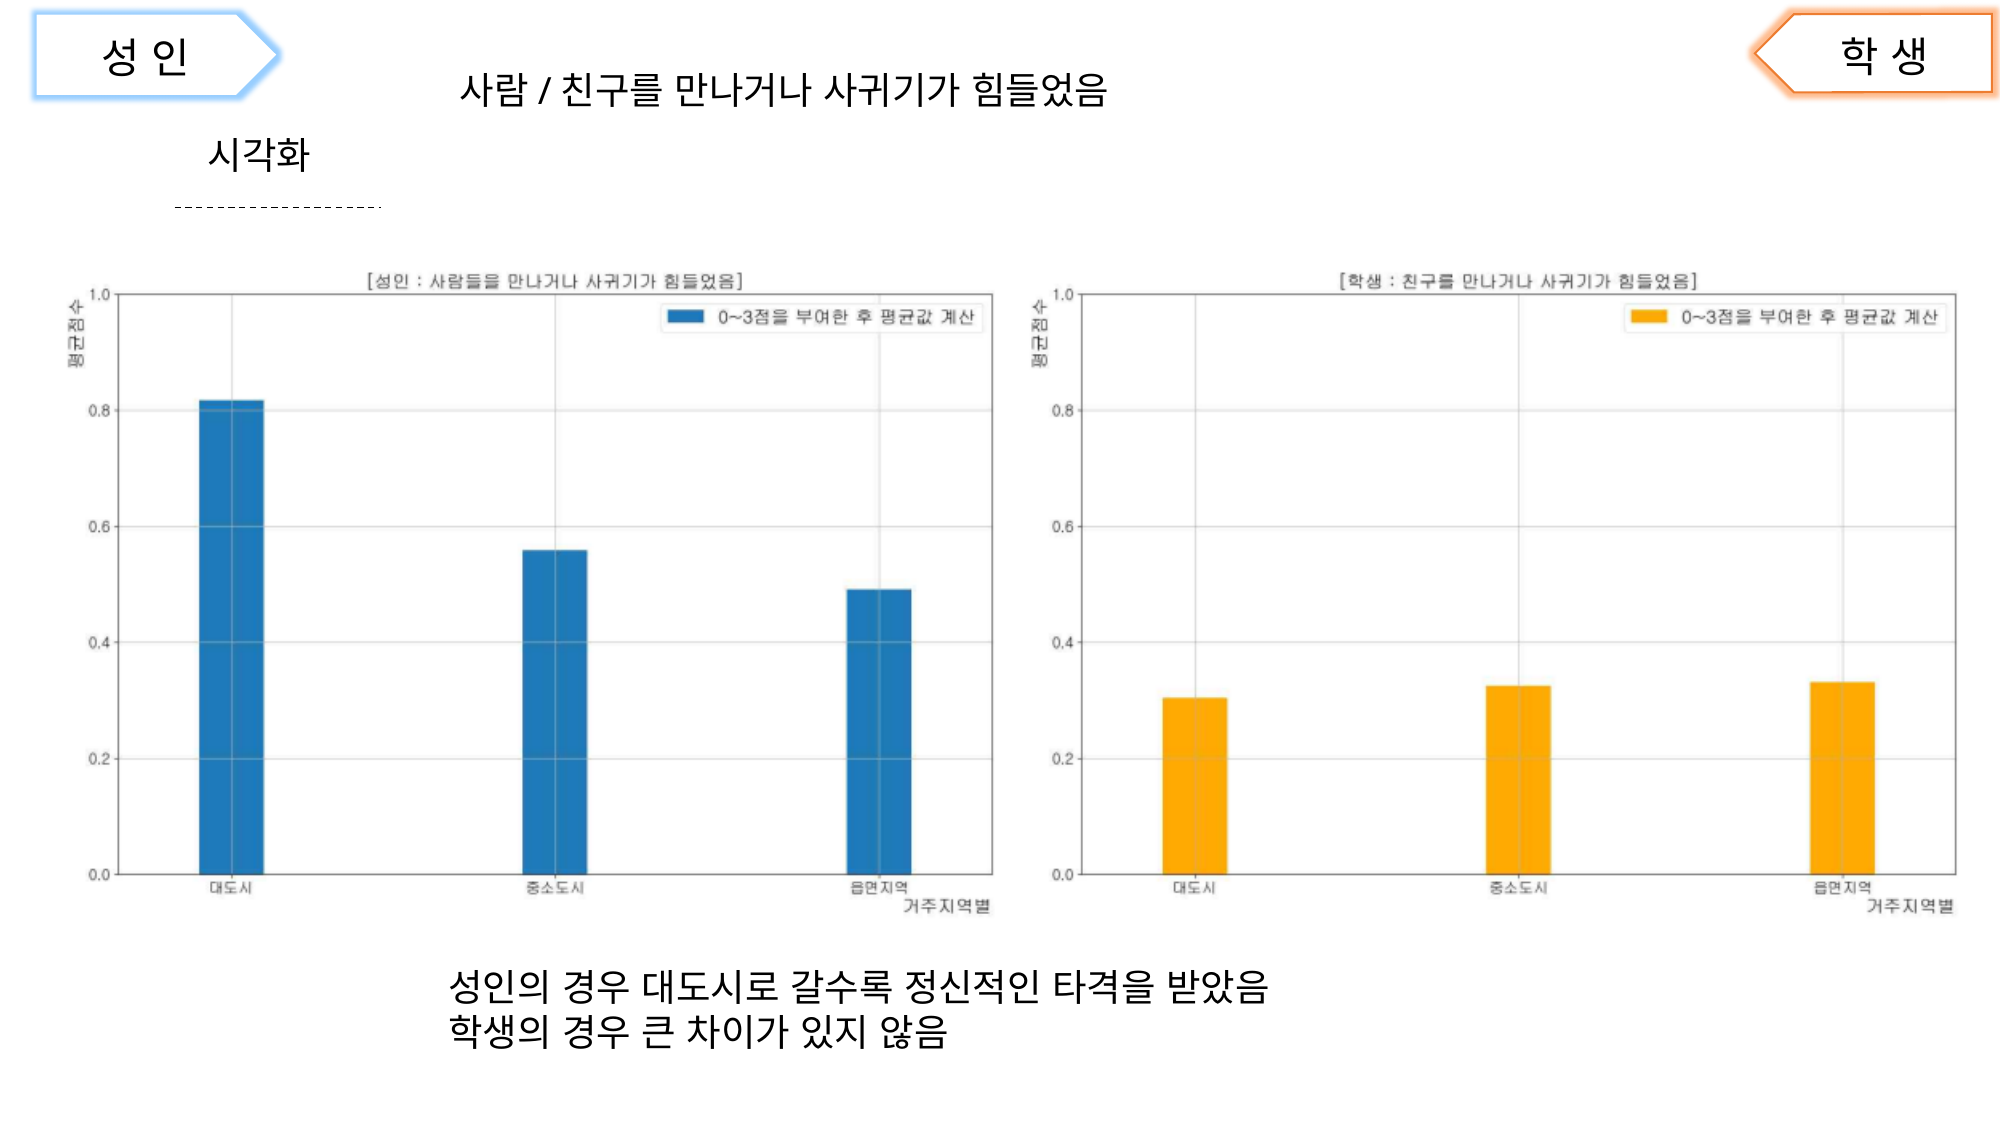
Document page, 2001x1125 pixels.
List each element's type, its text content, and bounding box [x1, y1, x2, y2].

text_box [1753, 12, 1993, 94]
text_box 시각화 [193, 124, 358, 185]
text_box [36, 14, 277, 95]
text_box 학 생 [1798, 23, 1971, 88]
text_box 성 인 [59, 24, 232, 90]
text_box 사람/친구를 만나거나 사귀기가 힘들었음 [444, 37, 1639, 120]
text_box 성인의 경우 대도시로 갈수록 정신적인 타격을 받았음 학생의 경우 큰 차이가 있지 않음 [433, 956, 1777, 1062]
picture [33, 228, 1968, 930]
